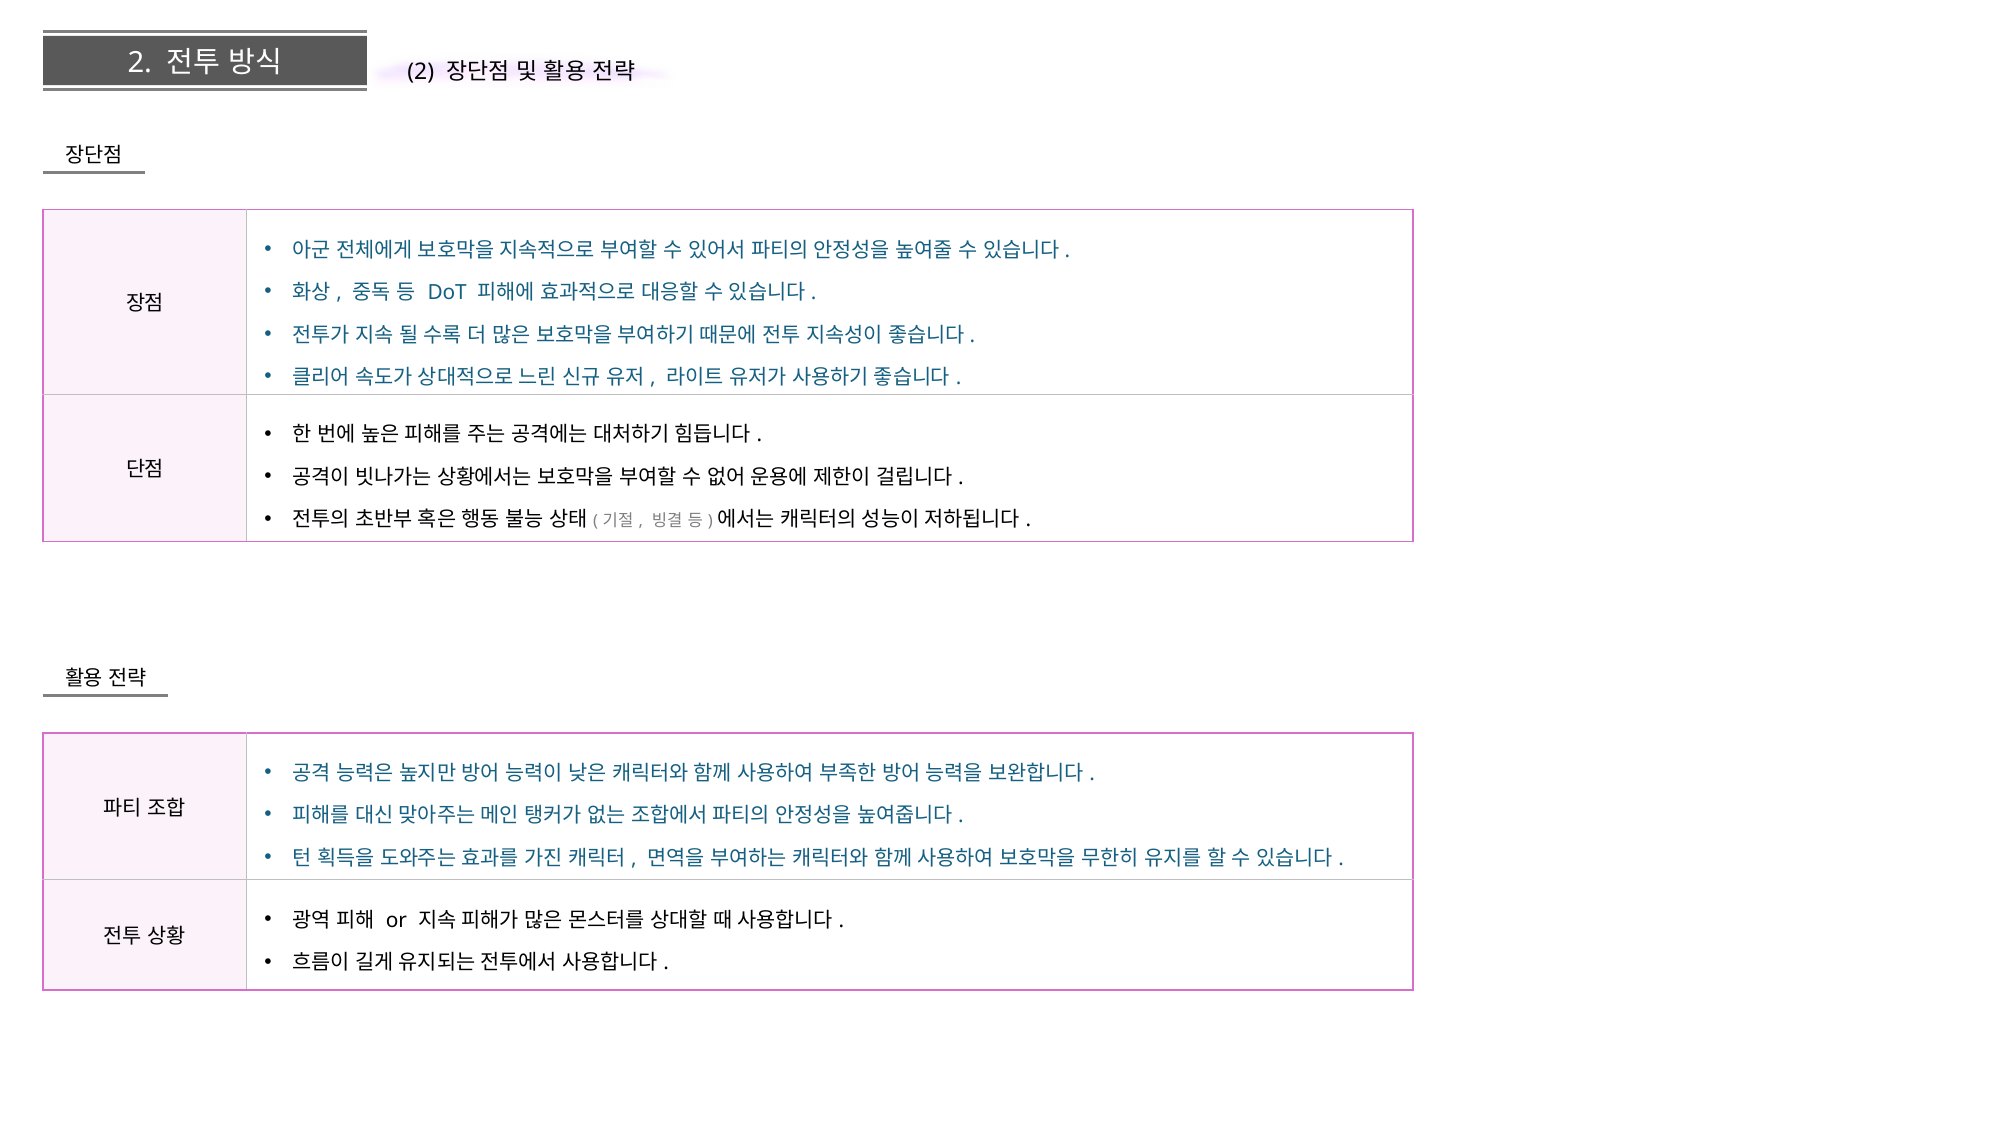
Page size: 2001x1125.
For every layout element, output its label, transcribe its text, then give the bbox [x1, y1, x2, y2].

table_header 공격 능력은 높지만 방어 능력이 낮은 캐릭터와 함께 사용하여 부족한 방어 능력을 보완합니다. 피해를 대신 맞아주는 메인 탱커가 없는 조합에서 파티의 안정성을 높여줍니다. 턴 획득을 도와주는 효과를 가진 캐릭터, 면역을 부여하는 캐릭터와 함께 사용하여 보호막을 무한히 유지를 할 수 있습니다. [247, 734, 1412, 879]
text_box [42, 30, 368, 91]
table_cell 광역 피해 or 지속 피해가 많은 몬스터를 상대할 때 사용합니다. 흐름이 길게 유지되는 전투에서 사용합니다. [247, 880, 1412, 989]
table_cell 단점 [44, 395, 246, 541]
table_cell 한 번에 높은 피해를 주는 공격에는 대처하기 힘듭니다. 공격이 빗나가는 상황에서는 보호막을 부여할 수 없어 운용에 제한이 걸립니다. 전투의 초반부 혹은 행동 불능 상태(기절, 빙결 등)에서는 캐릭터의 성능이 저하됩니다. [247, 395, 1412, 541]
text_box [42, 657, 169, 696]
table_header 아군 전체에게 보호막을 지속적으로 부여할 수 있어서 파티의 안정성을 높여줄 수 있습니다. 화상, 중독 등 DoT 피해에 효과적으로 대응할 수 있습니다. 전투가 지속 될 수록 더 많은 보호막을 부여하기 때문에 전투 지속성이 좋습니다. 클리어 속도가 상대적으로 느린 신규 유저, 라이트 유저가 사용하기 좋습니다. [247, 210, 1412, 394]
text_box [368, 50, 677, 91]
table_cell 전투 상황 [44, 880, 246, 989]
table_header 장점 [44, 210, 246, 394]
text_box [42, 134, 146, 173]
table_header 파티 조합 [44, 734, 246, 879]
